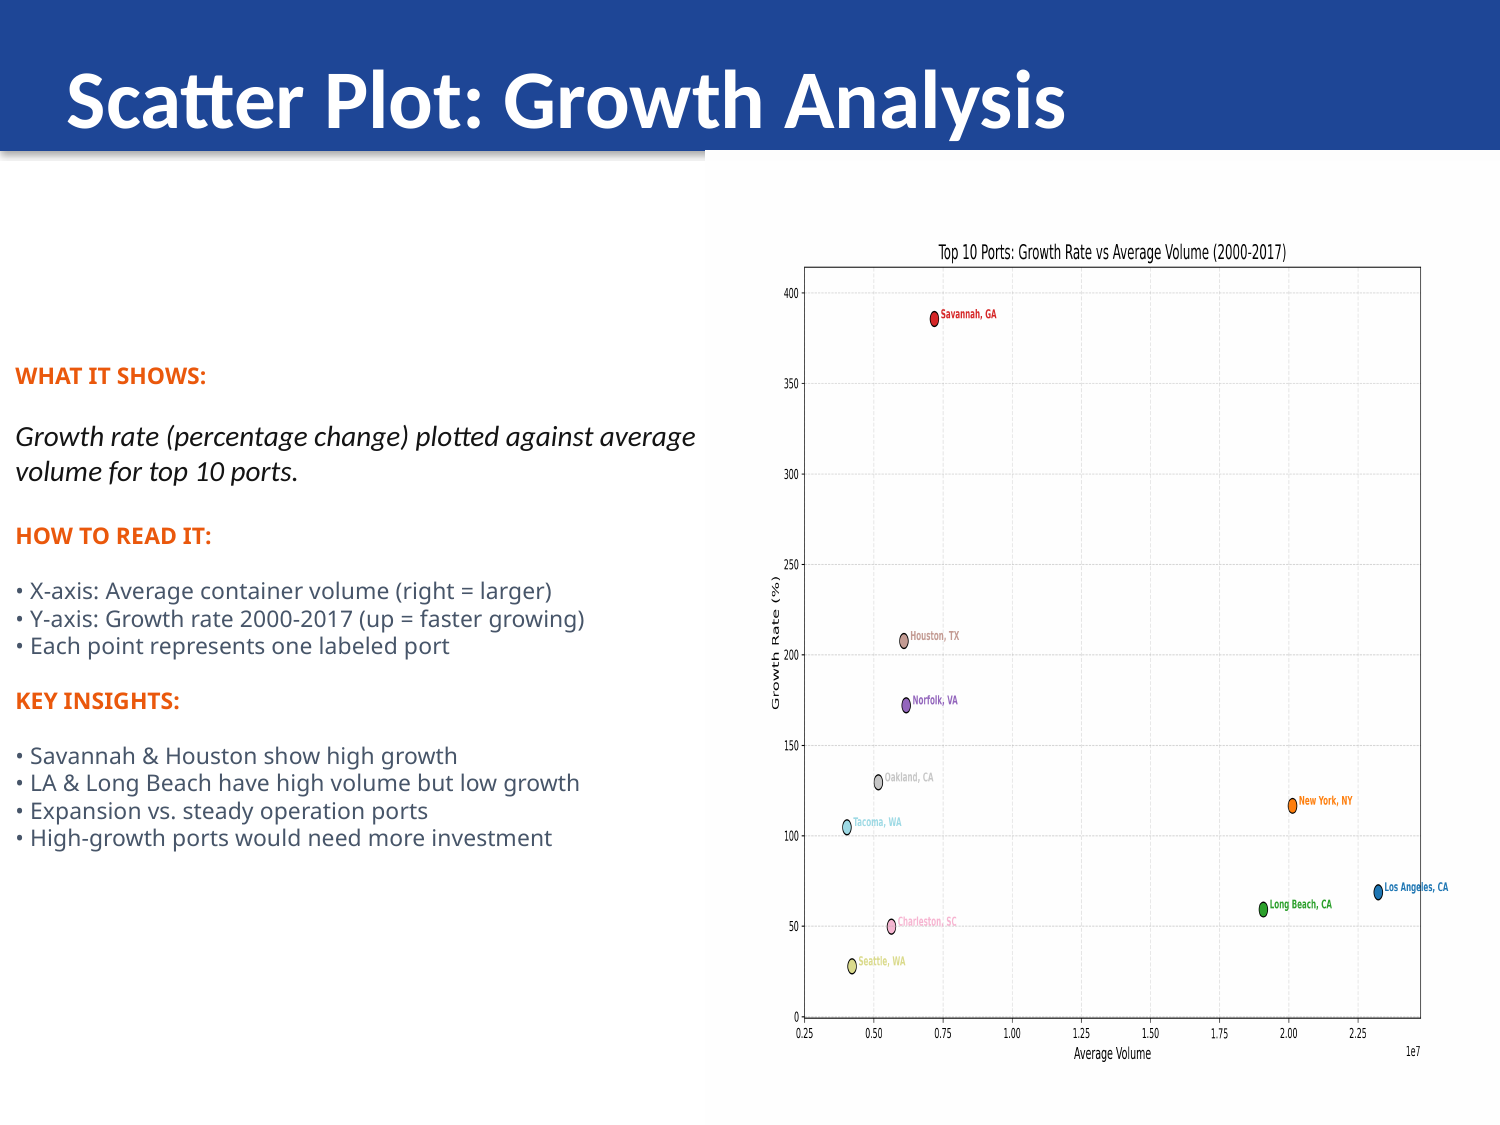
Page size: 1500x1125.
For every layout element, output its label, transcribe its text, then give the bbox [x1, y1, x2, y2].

picture [705, 149, 1500, 1125]
text_box Scatter Plot: Growth Analysis [51, 37, 1083, 153]
text_box What It Shows: Growth rate (percentage change) plotted against average volume for top 10 ports. How to Read It: • X-axis: Average container volume (right = larger) • Y-axis: Growth rate 2000-2017 (up = faster growing) • Each point represents one labeled port Key Insights: • Savannah & Houston show high growth • LA & Long Beach have high volume but low growth • Expansion vs. steady operation ports • High-growth ports would need more investment [0, 354, 700, 914]
text_box [0, 0, 1500, 151]
